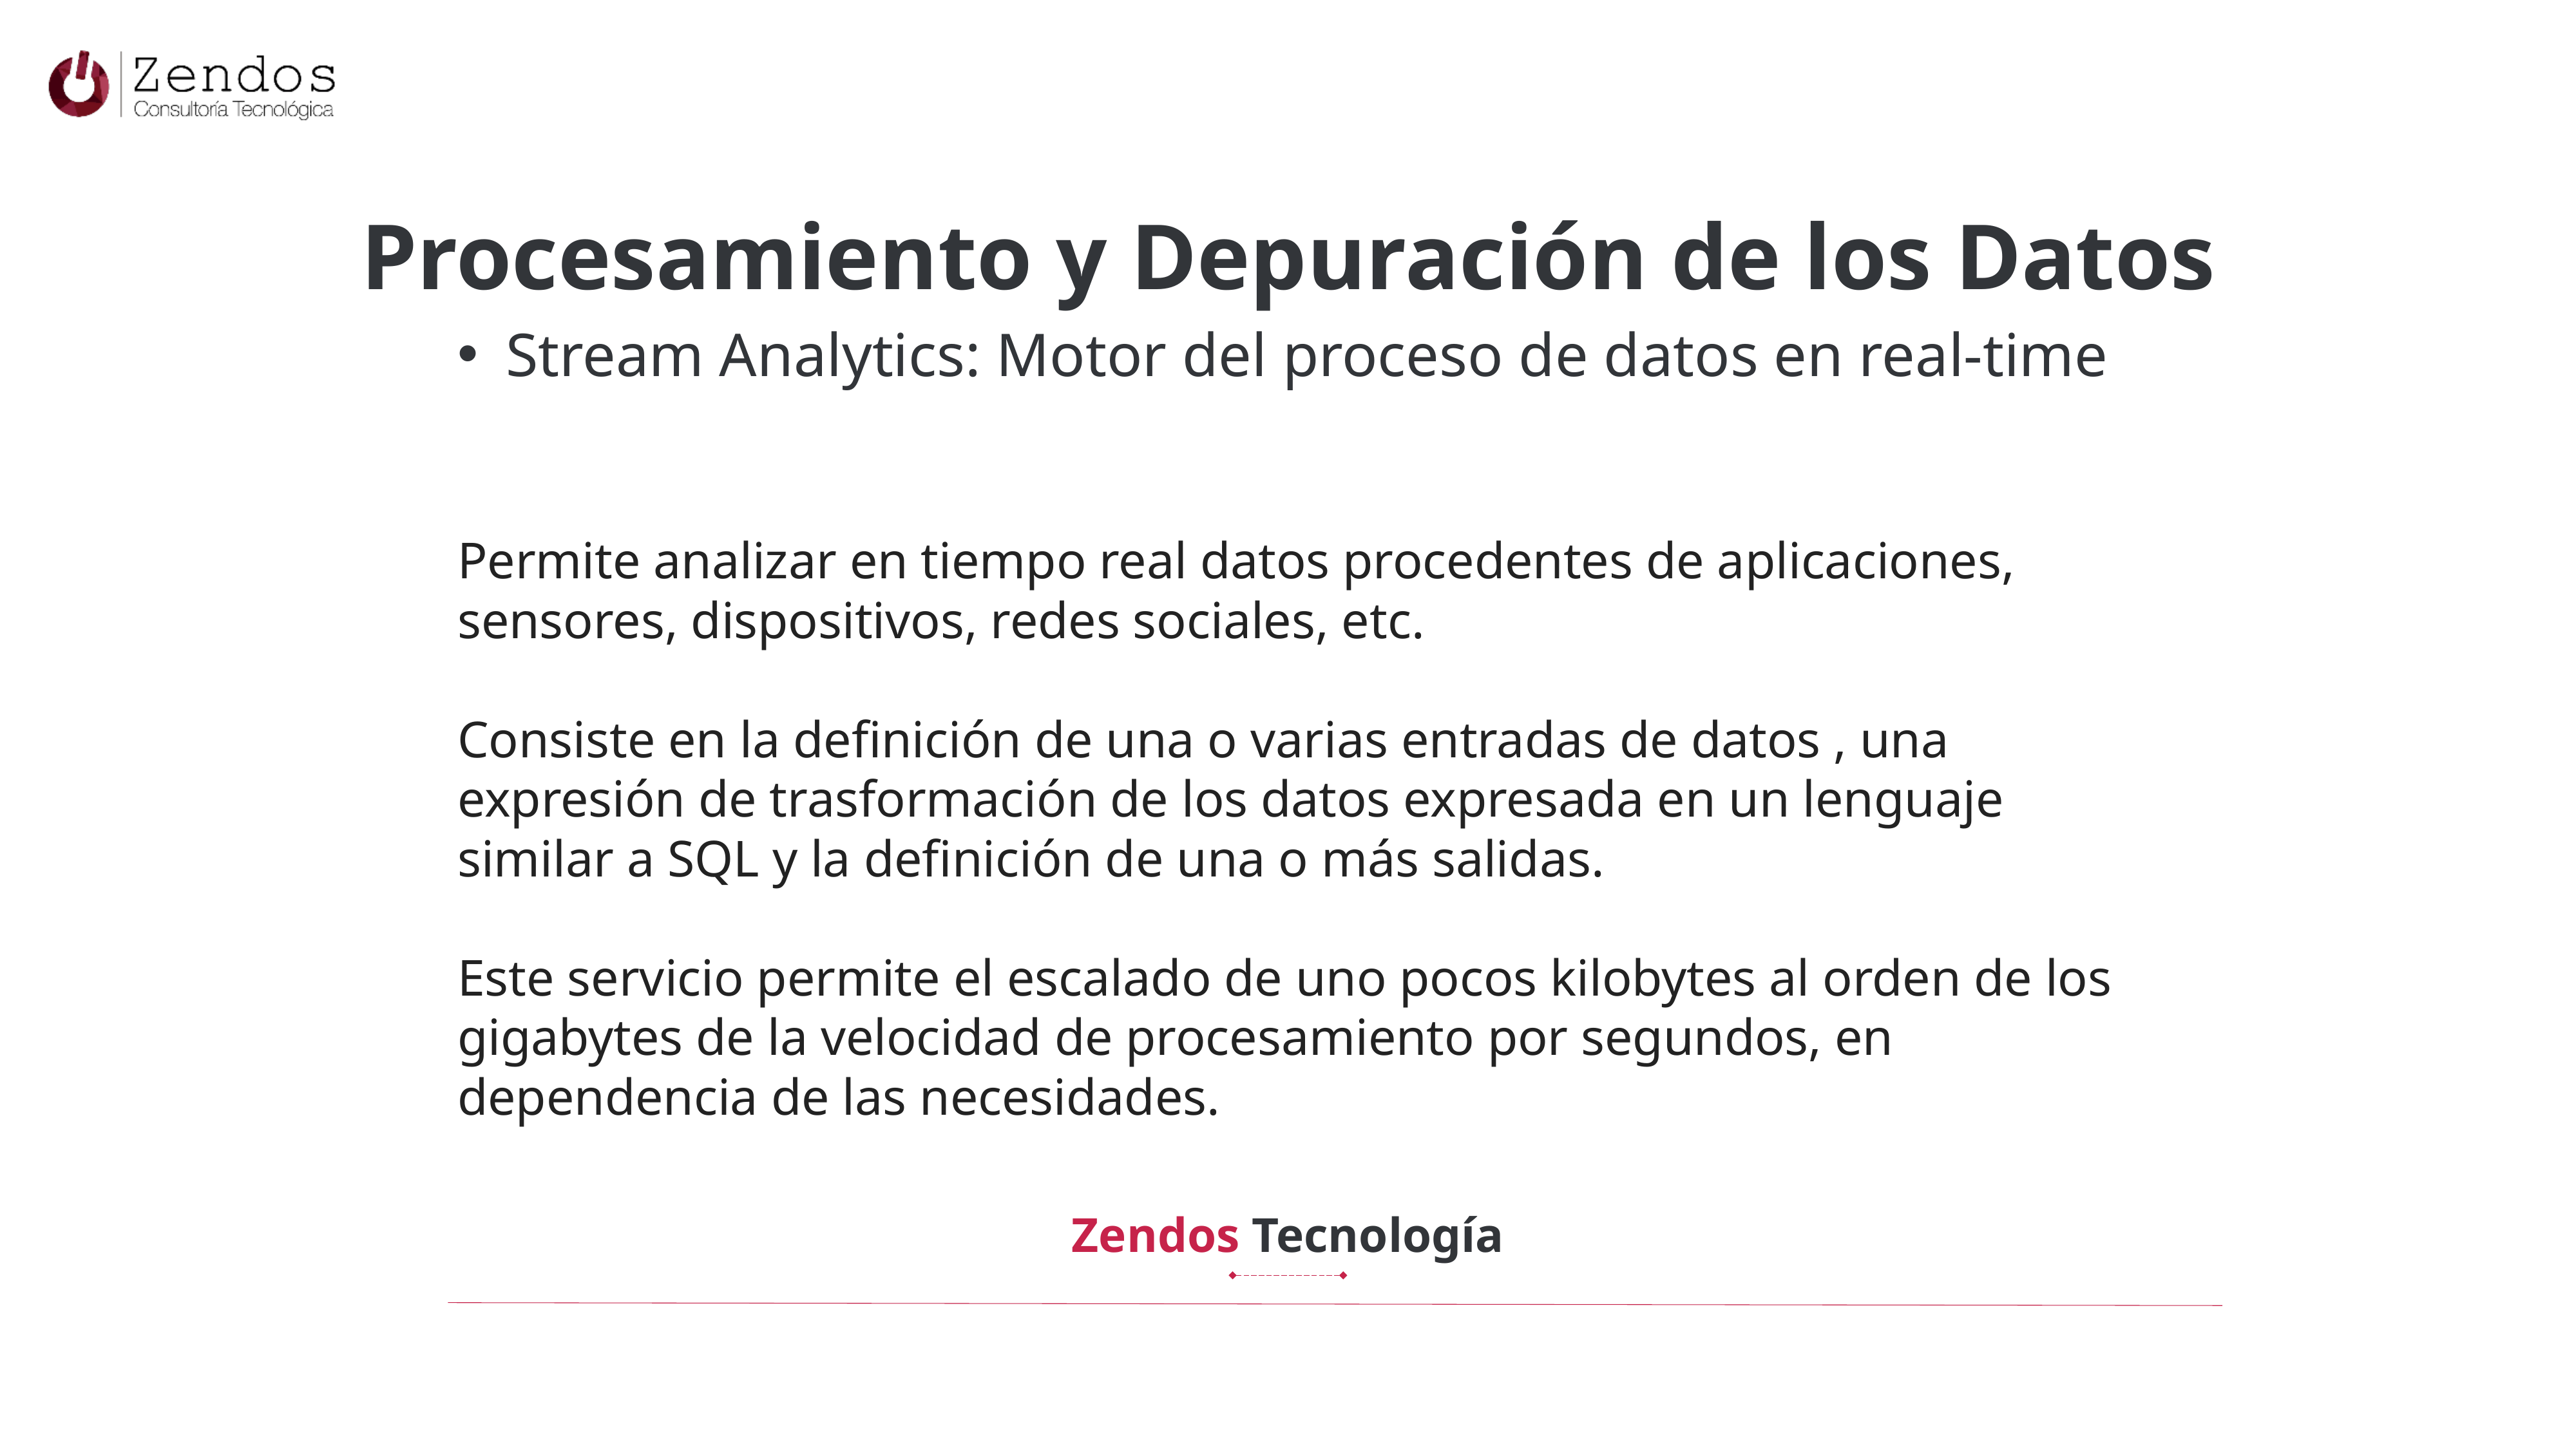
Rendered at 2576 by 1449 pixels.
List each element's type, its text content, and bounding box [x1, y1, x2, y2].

picture [0, 5, 341, 190]
text_box Permite analizar en tiempo real datos procedentes de aplicaciones, sensores, dispositivos, redes sociales, etc. Consiste en la definición de una o varias entradas de datos , una expresión de trasformación de los datos expresada en un lenguaje similar a SQL y la definición de una o más salidas. Este servicio permite el escalado de uno pocos kilobytes al orden de los gigabytes de la velocidad de procesamiento por segundos, en dependencia de las necesidades. [448, 524, 2148, 1130]
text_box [448, 1302, 2222, 1306]
text_box Zendos Tecnología [1052, 1195, 1524, 1271]
text_box Stream Analytics: Motor del proceso de datos en real-time [448, 312, 2196, 393]
text_box Procesamiento y Depuración de los Datos [361, 200, 2215, 308]
